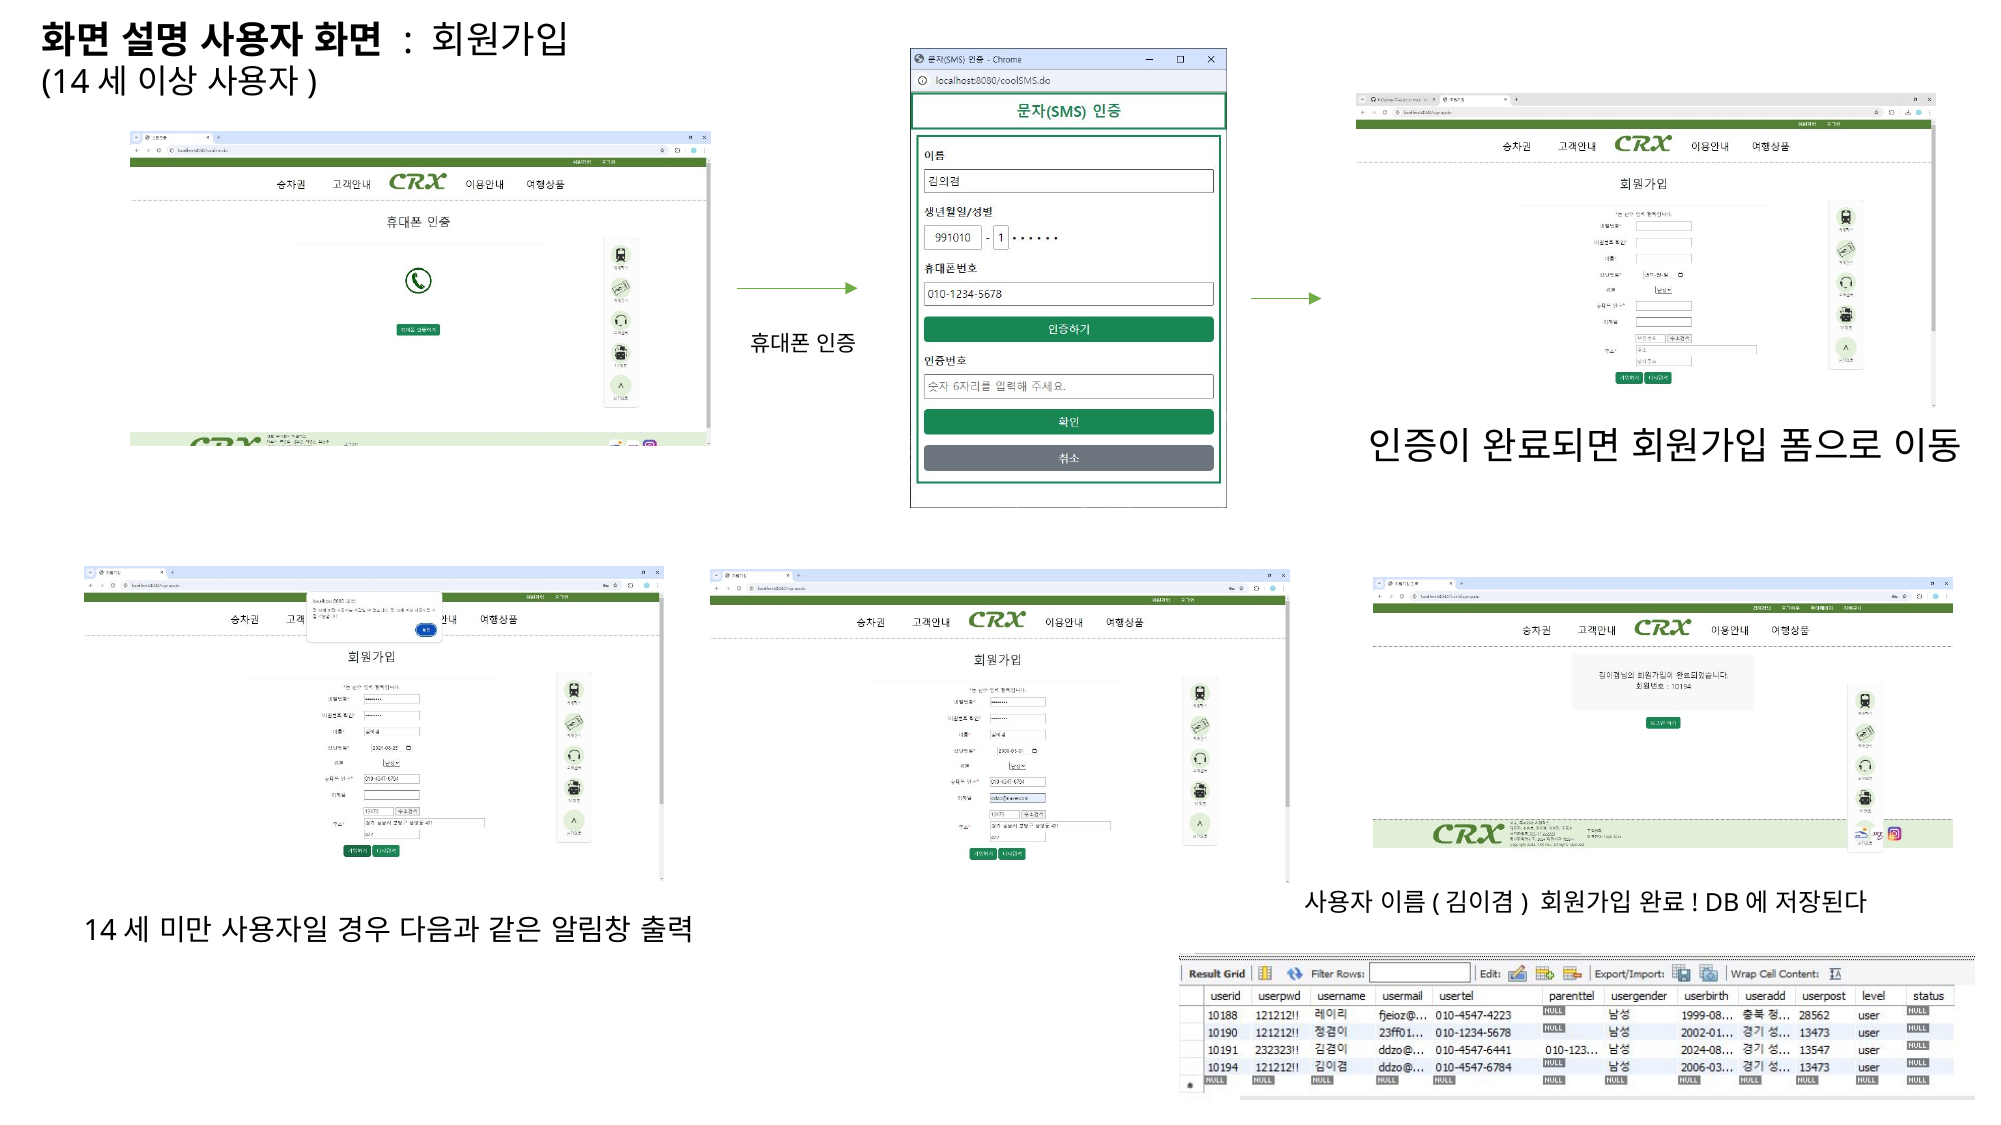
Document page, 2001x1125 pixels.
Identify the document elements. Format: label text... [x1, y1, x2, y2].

picture [1179, 953, 1975, 1100]
picture [84, 566, 664, 881]
picture [130, 131, 711, 446]
text_box 14세 미만 사용자일 경우 다음과 같은 알림창 출력 [68, 904, 710, 954]
picture [1373, 577, 1953, 891]
text_box 휴대폰 인증 [735, 322, 872, 364]
picture [710, 569, 1290, 884]
text_box 사용자 이름(김이겸) 회원가입 완료! DB에 저장된다 [1289, 879, 1975, 924]
picture [910, 48, 1227, 508]
text_box 인증이 완료되면 회원가입 폼으로 이동 [1354, 414, 1978, 475]
text_box 화면 설명 사용자 화면 : 회원가입 (14세 이상 사용자) [26, 8, 585, 108]
picture [1356, 93, 1936, 408]
